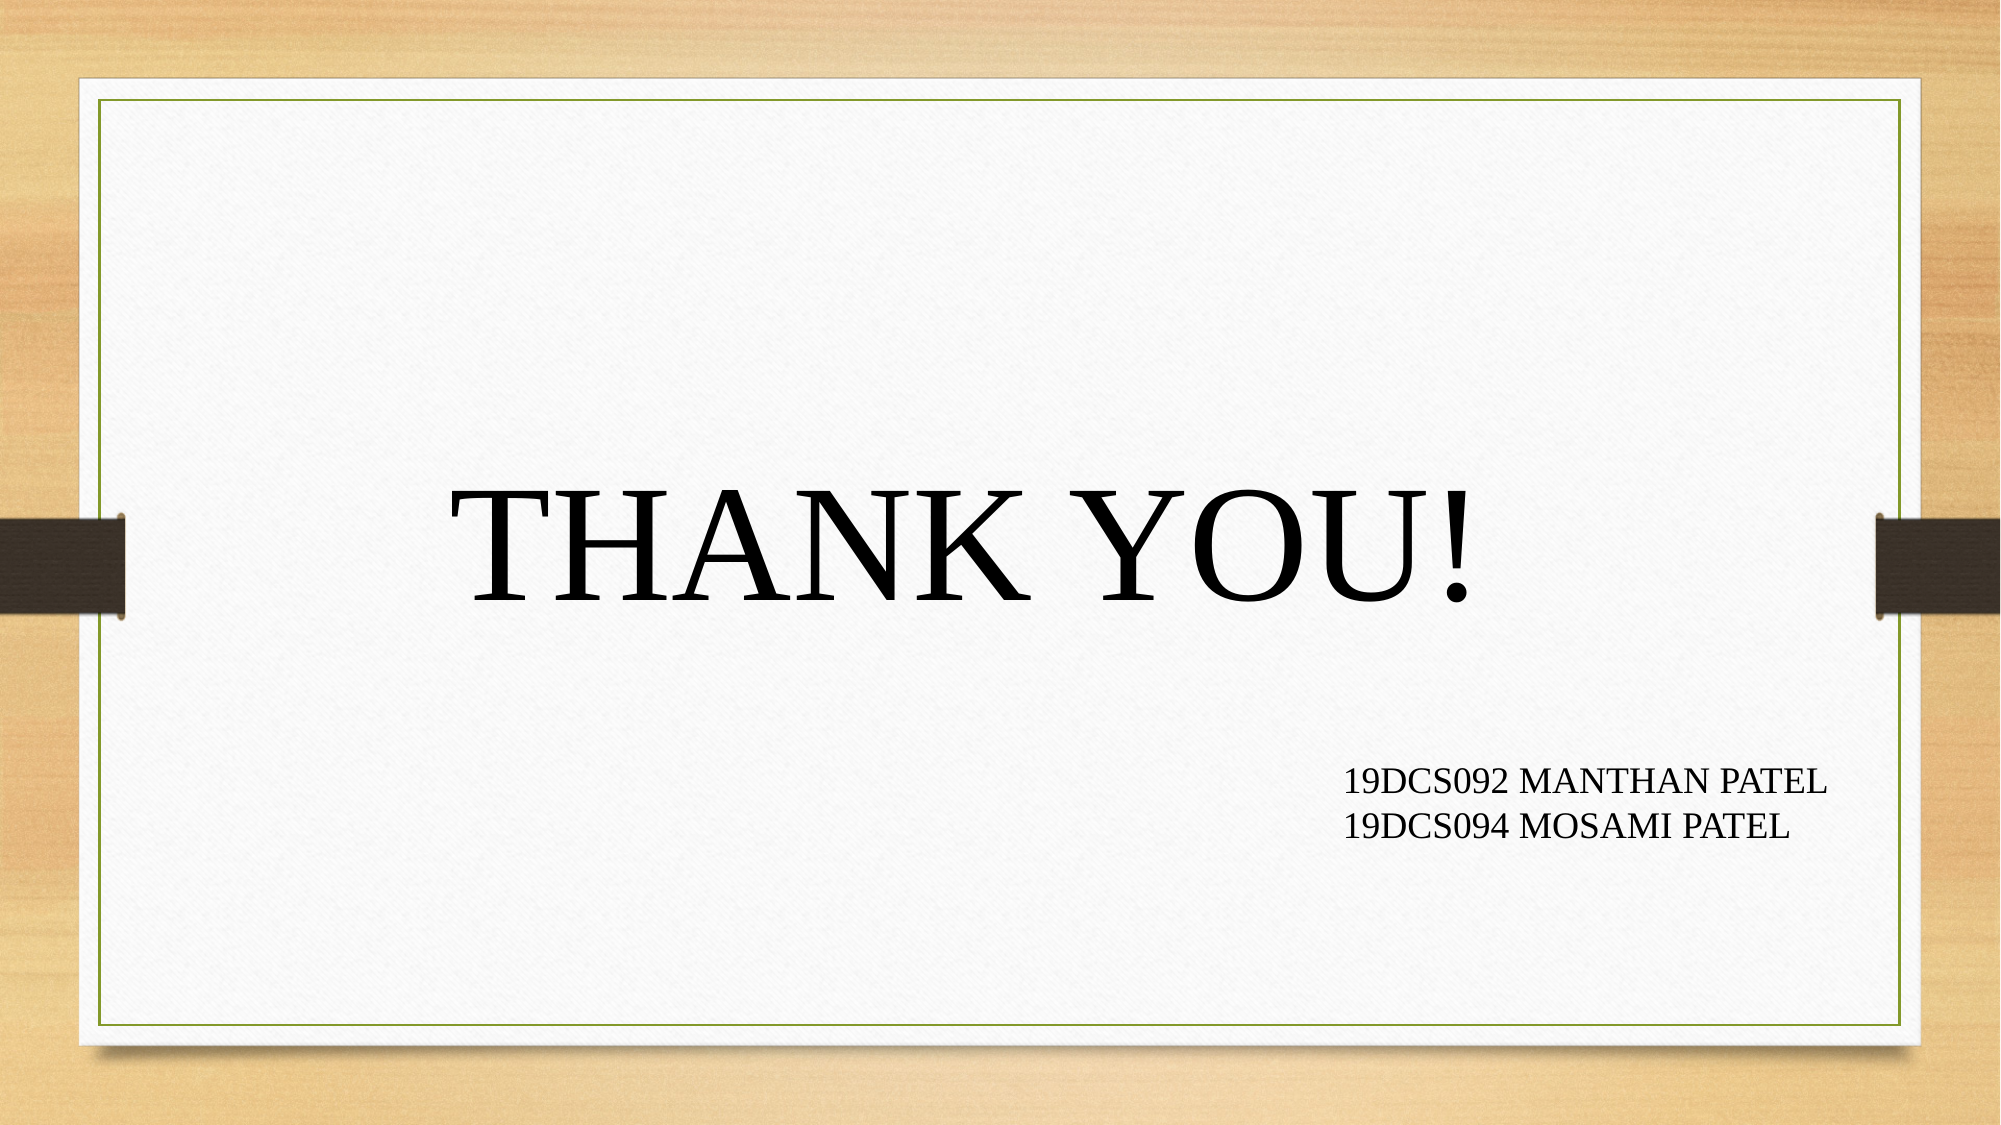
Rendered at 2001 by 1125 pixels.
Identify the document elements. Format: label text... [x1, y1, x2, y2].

text_box THANK YOU! [434, 426, 1565, 642]
text_box 19DCS092 MANTHAN PATEL 19DCS094 MOSAMI PATEL [1328, 748, 2000, 854]
picture [0, 0, 2001, 1125]
